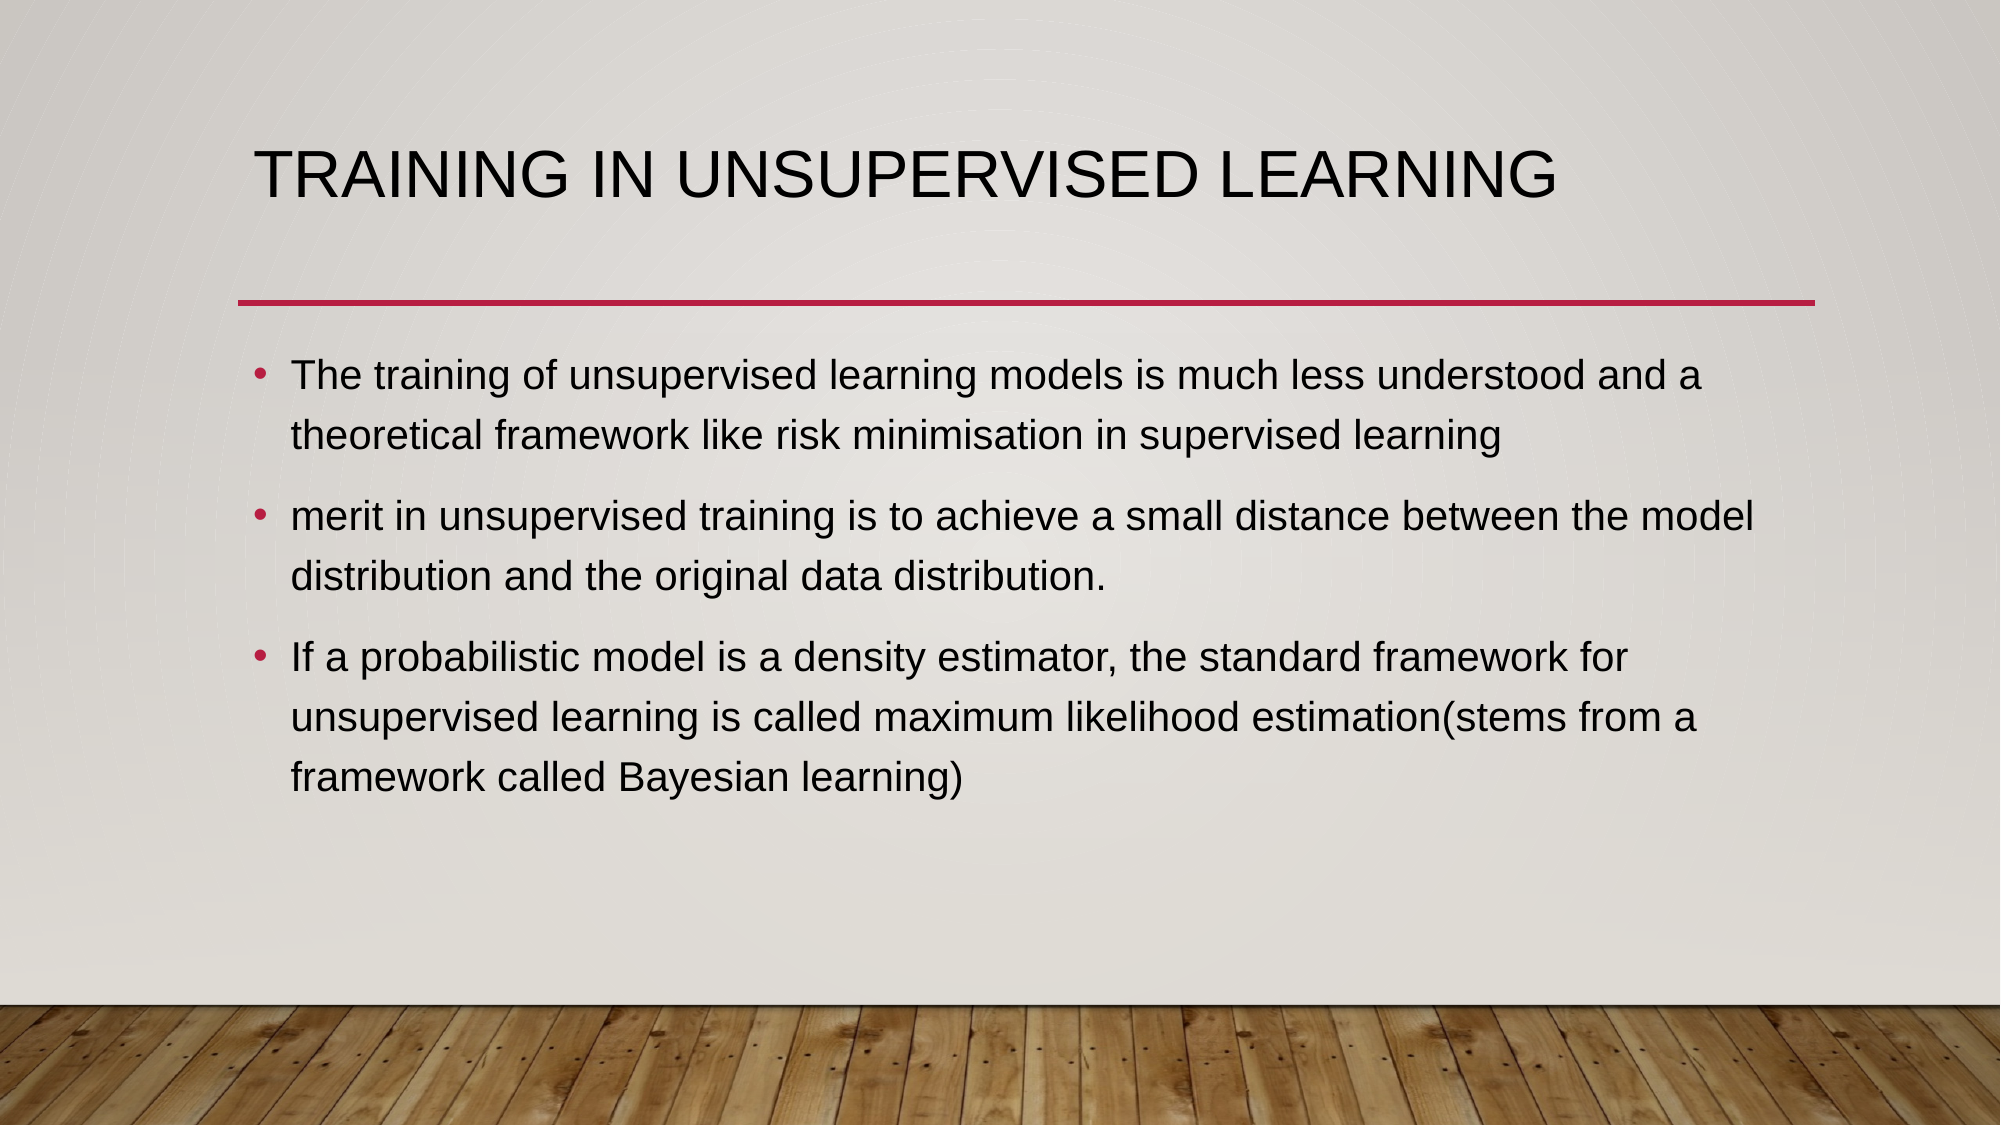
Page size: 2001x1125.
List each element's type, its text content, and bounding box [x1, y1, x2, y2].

list The training of unsupervised learning models is much less understood and a theoretical framework like risk minimisation in supervised learning merit in unsupervised training is to achieve a small distance between the model distribution and the original data distribution. If a probabilistic model is a density estimator, the standard framework for unsupervised learning is called maximum likelihood estimation(stems from a framework called Bayesian learning) [238, 330, 1814, 897]
title Training in Unsupervised Learning [238, 131, 1814, 305]
picture [0, 1005, 2000, 1125]
